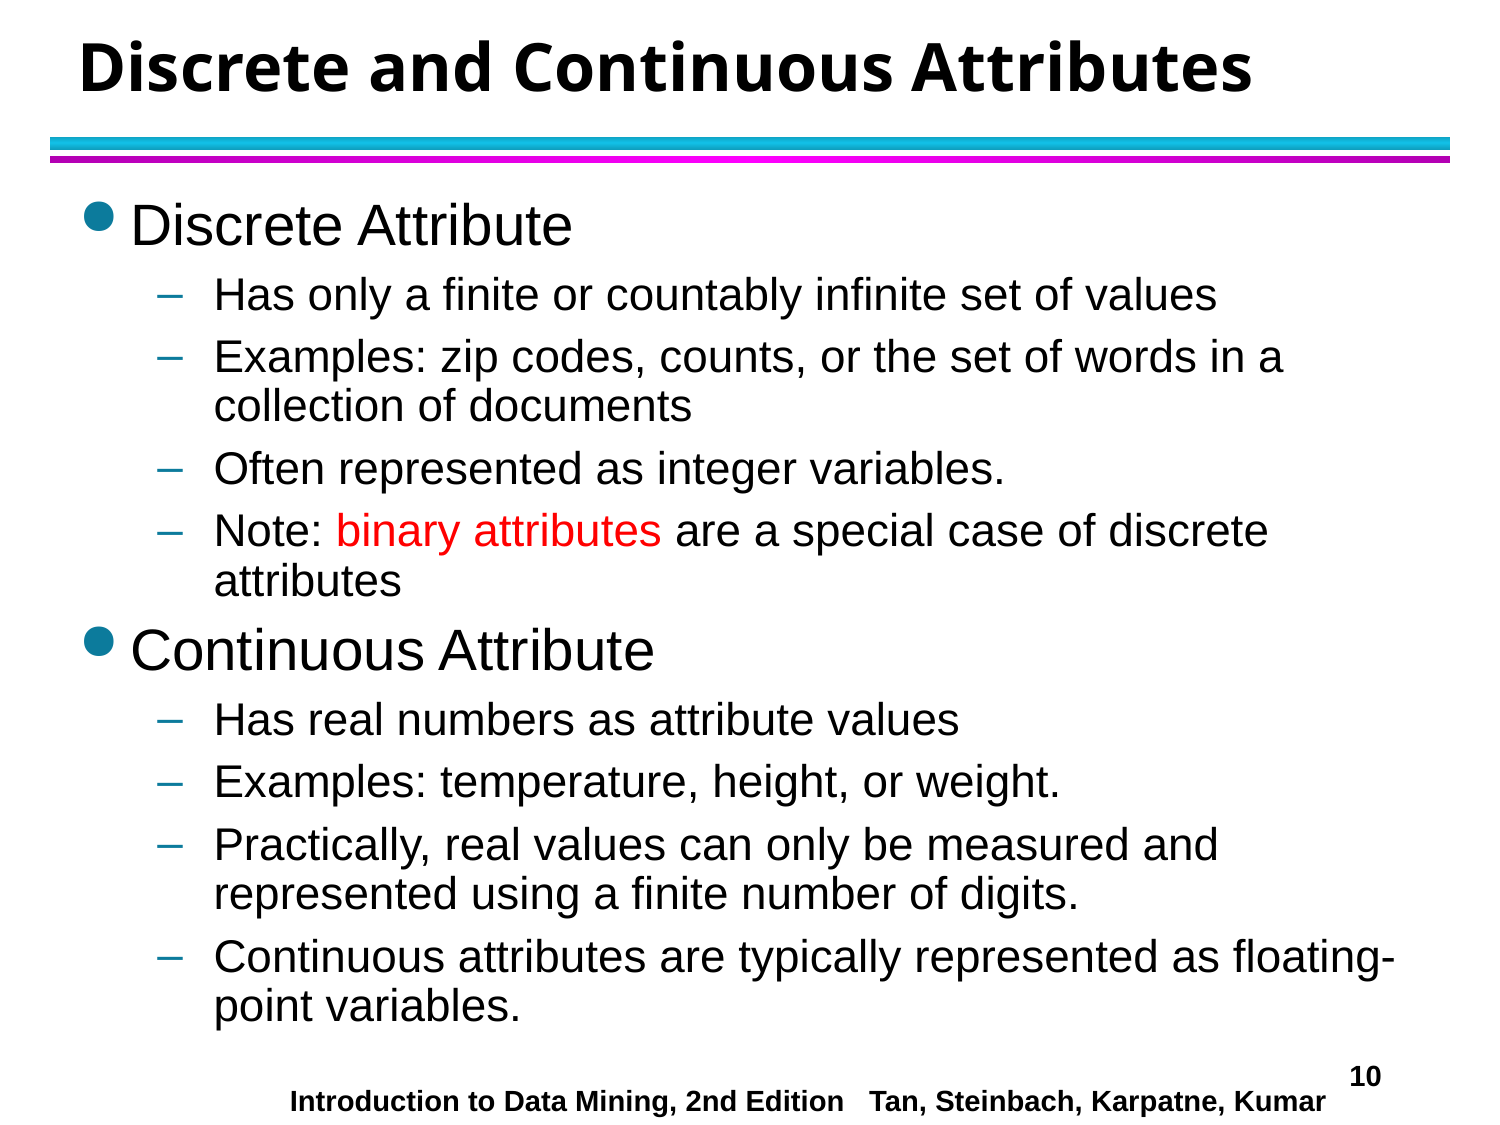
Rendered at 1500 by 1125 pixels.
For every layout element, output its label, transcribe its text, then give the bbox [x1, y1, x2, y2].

list Discrete Attribute Has only a finite or countably infinite set of values Examples: zip codes, counts, or the set of words in a collection of documents Often represented as integer variables. Note: binary attributes are a special case of discrete attributes Continuous Attribute Has real numbers as attribute values Examples: temperature, height, or weight. Practically, real values can only be measured and represented using a finite number of digits. Continuous attributes are typically represented as floating-point variables. [67, 187, 1432, 1038]
title Discrete and Continuous Attributes [62, 24, 1421, 113]
